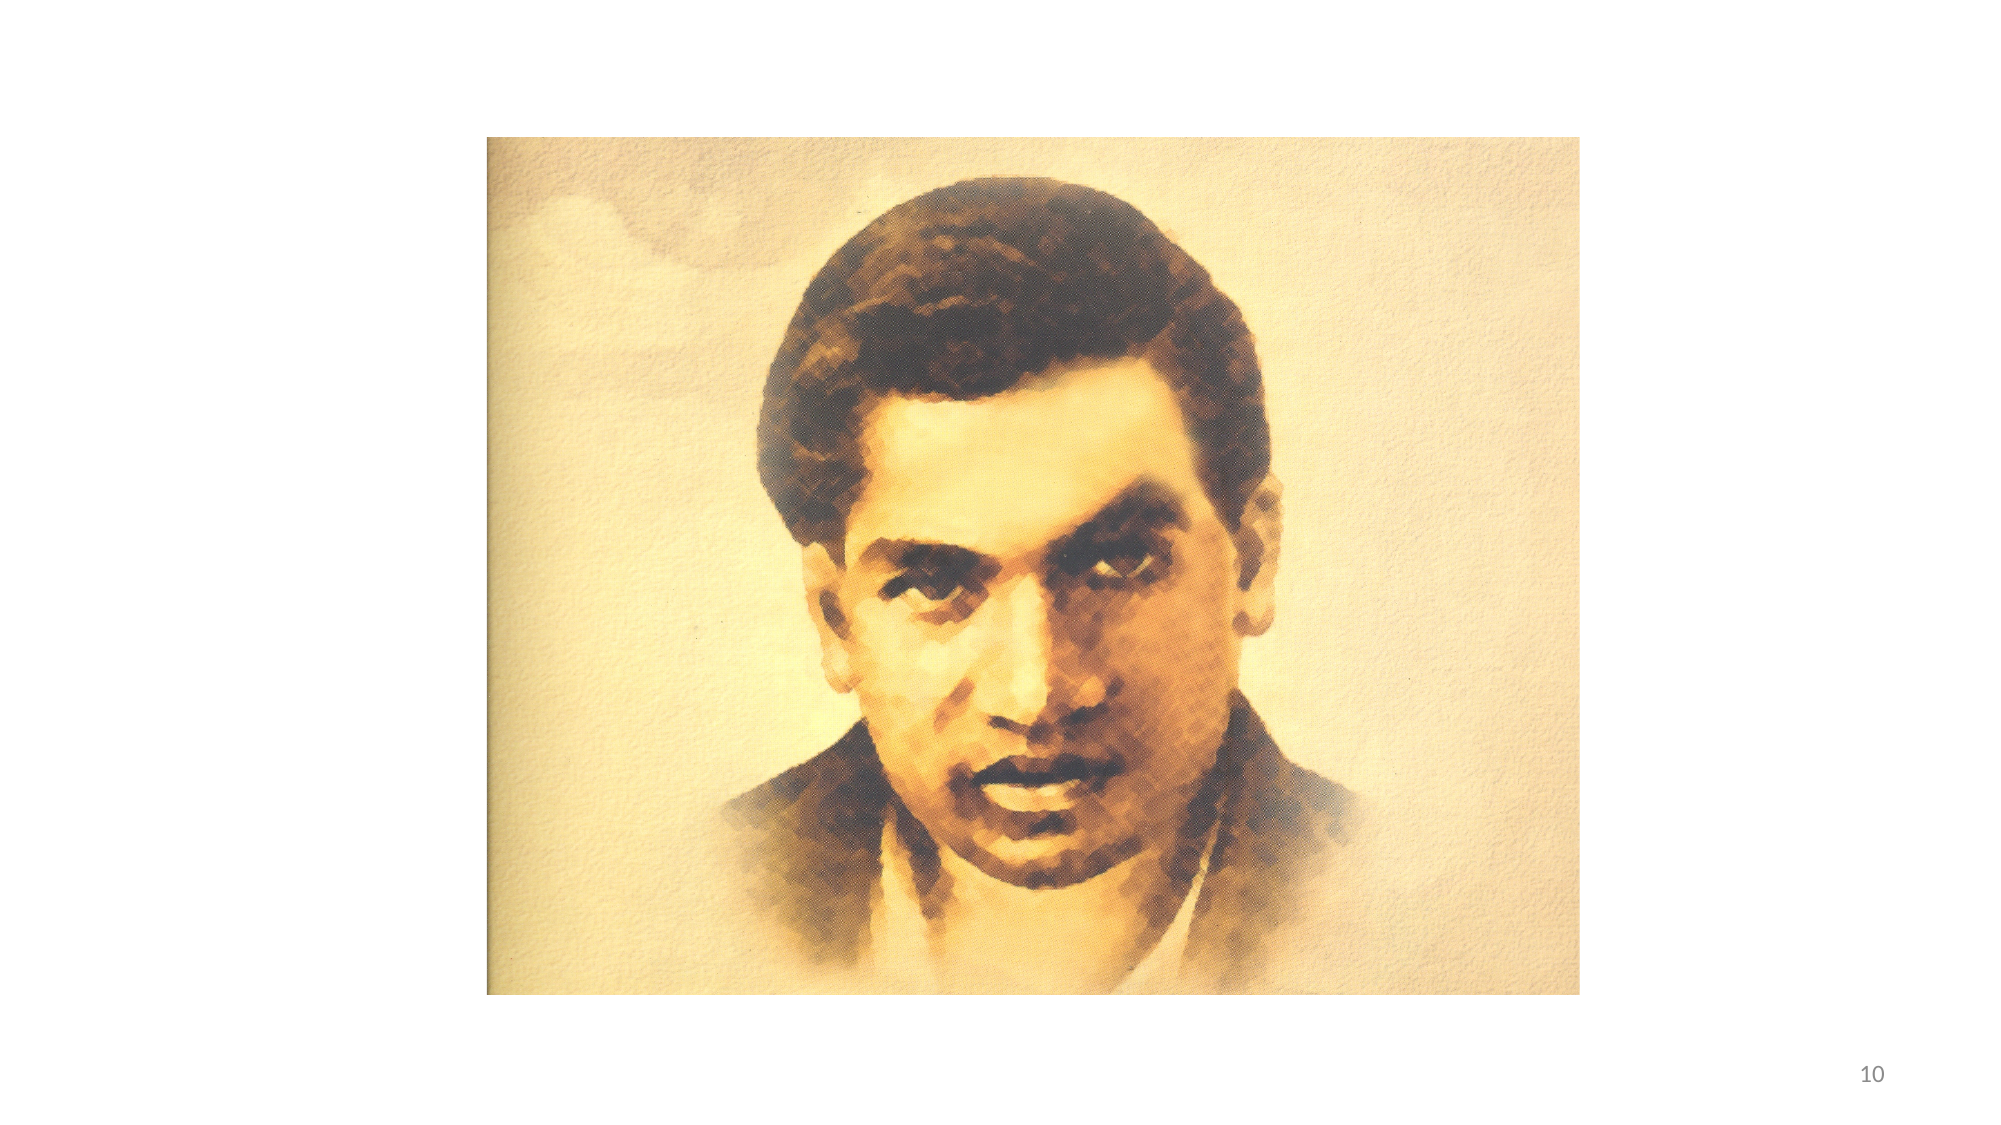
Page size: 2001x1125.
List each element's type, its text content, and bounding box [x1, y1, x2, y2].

slide_number 10 [1433, 1042, 1900, 1103]
picture [486, 137, 1580, 995]
